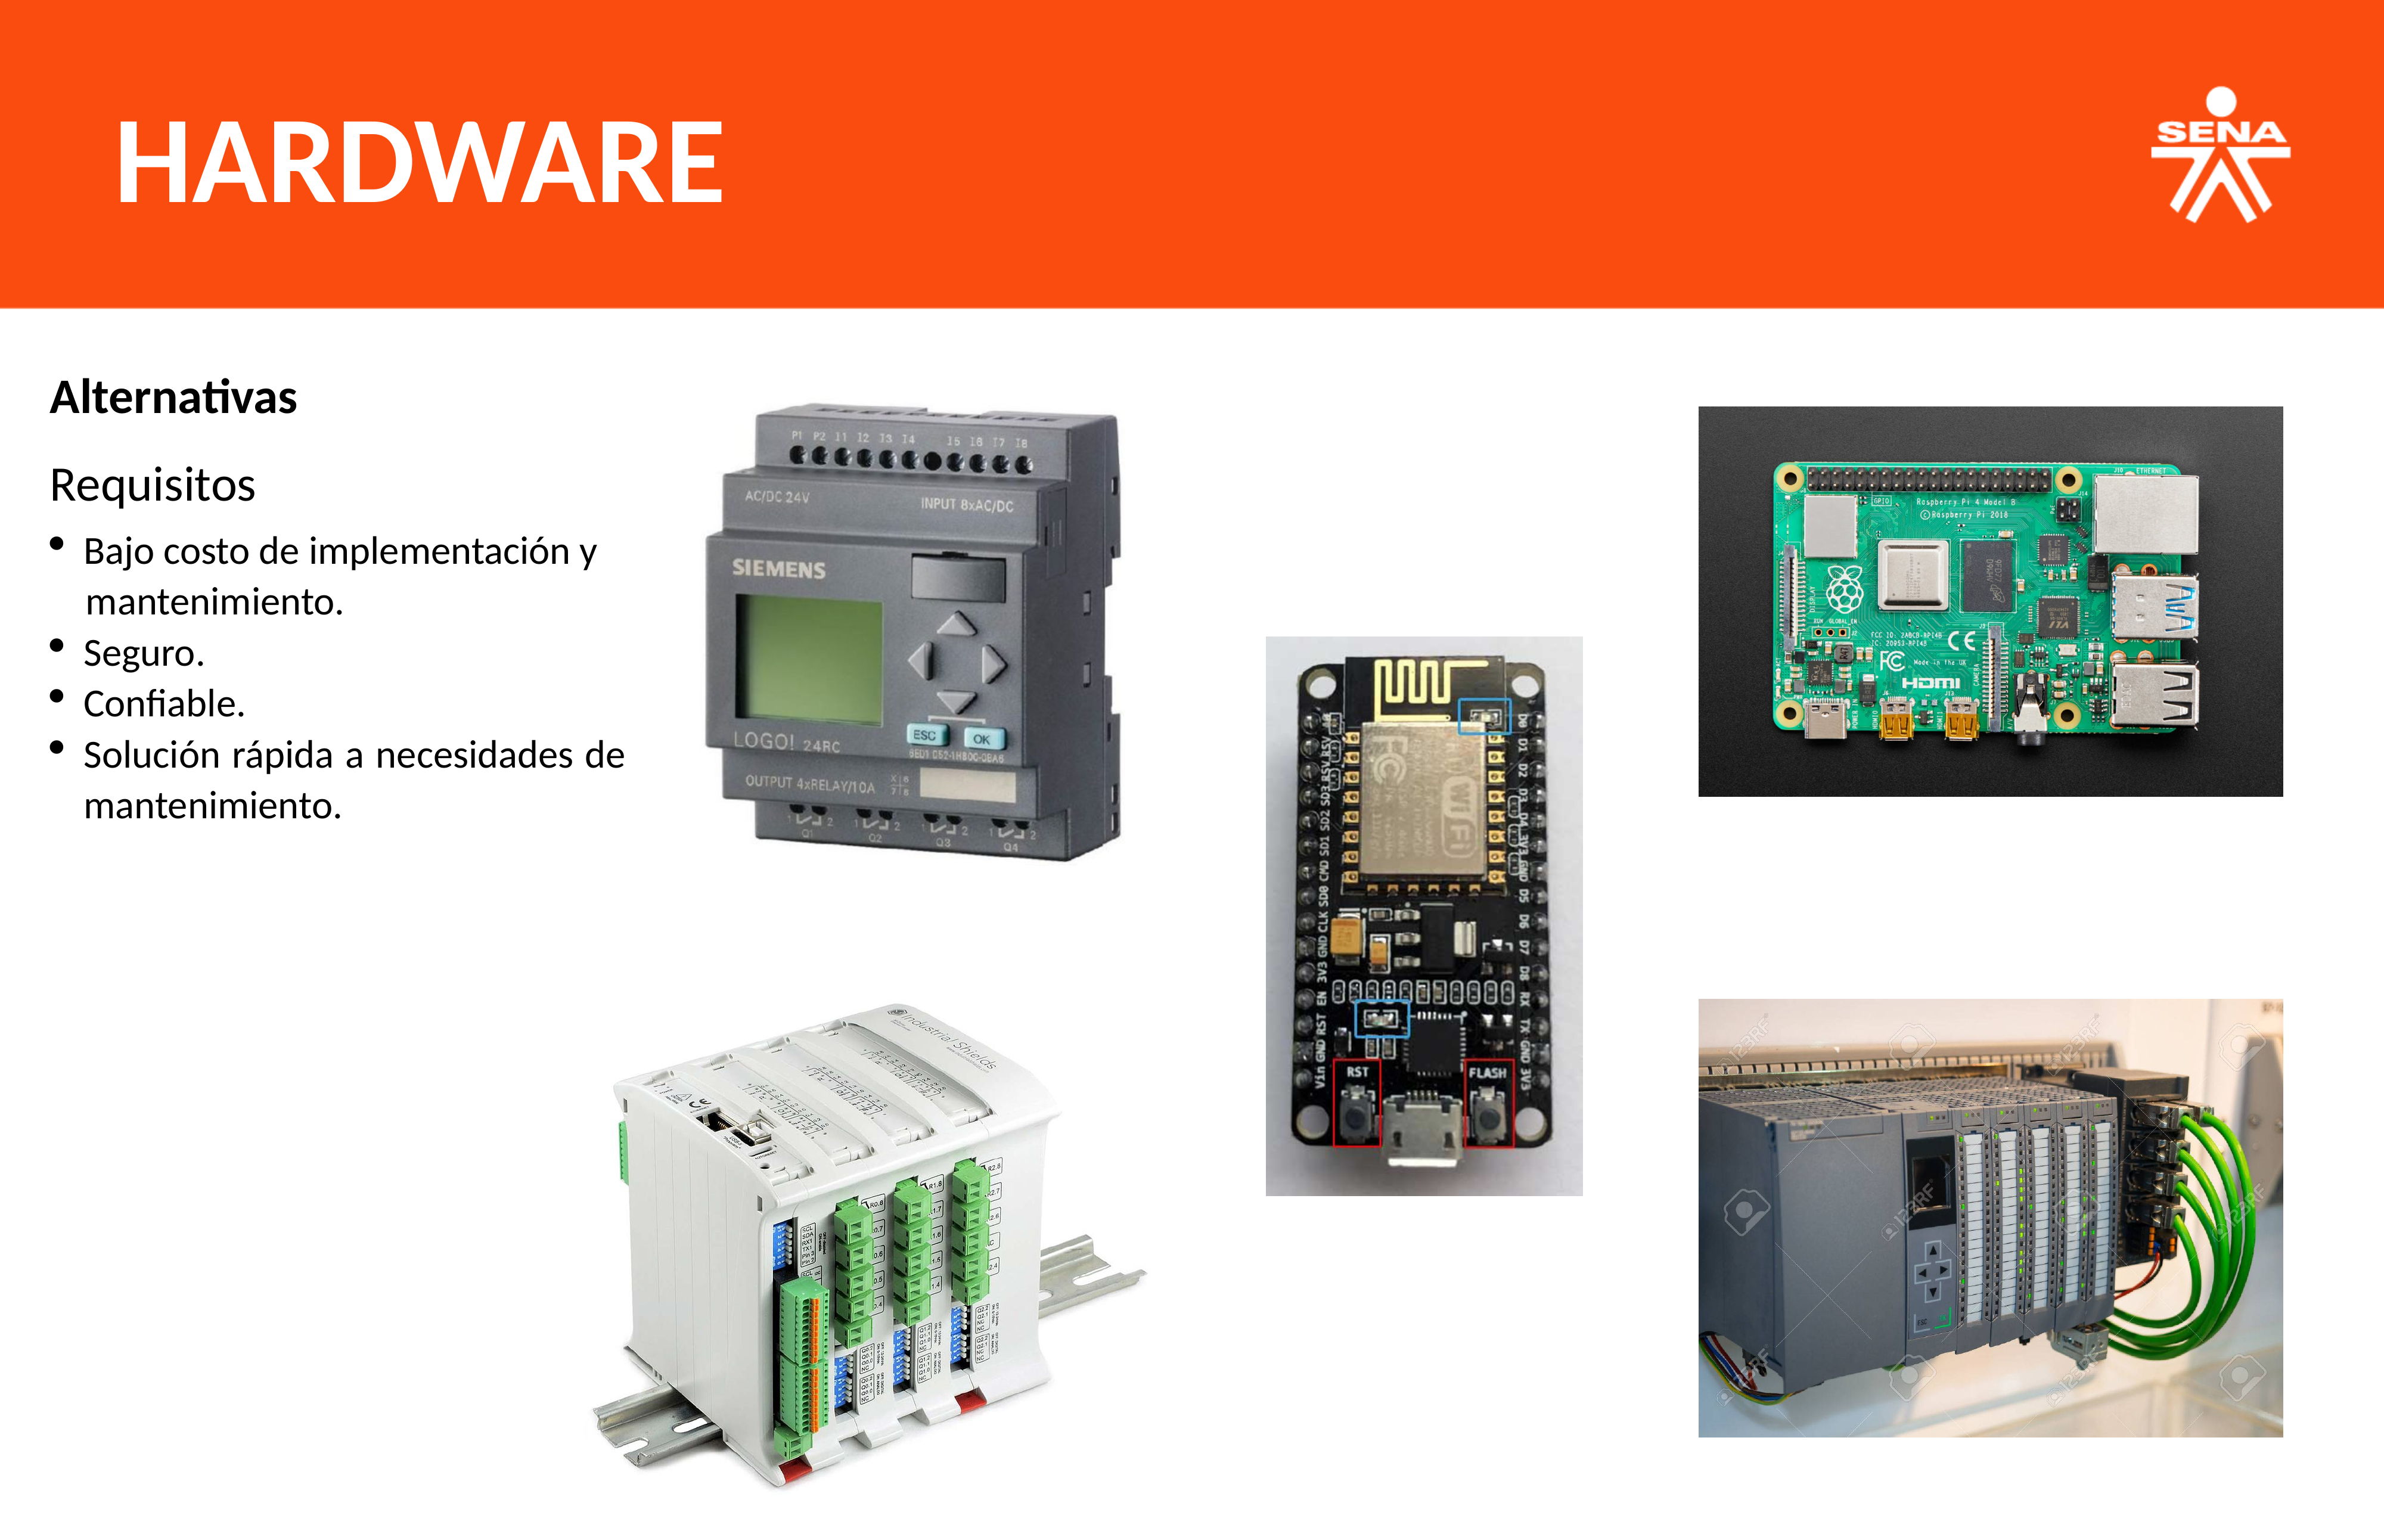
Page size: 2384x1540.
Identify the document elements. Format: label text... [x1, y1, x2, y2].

text_box Alternativas [43, 352, 324, 430]
text_box HARDWARE [23, 70, 817, 234]
text_box Requisitos Bajo costo de implementación y mantenimiento. Seguro. Confiable. Solución rápida a necesidades de mantenimiento. [43, 440, 633, 834]
picture [0, 0, 2384, 1540]
